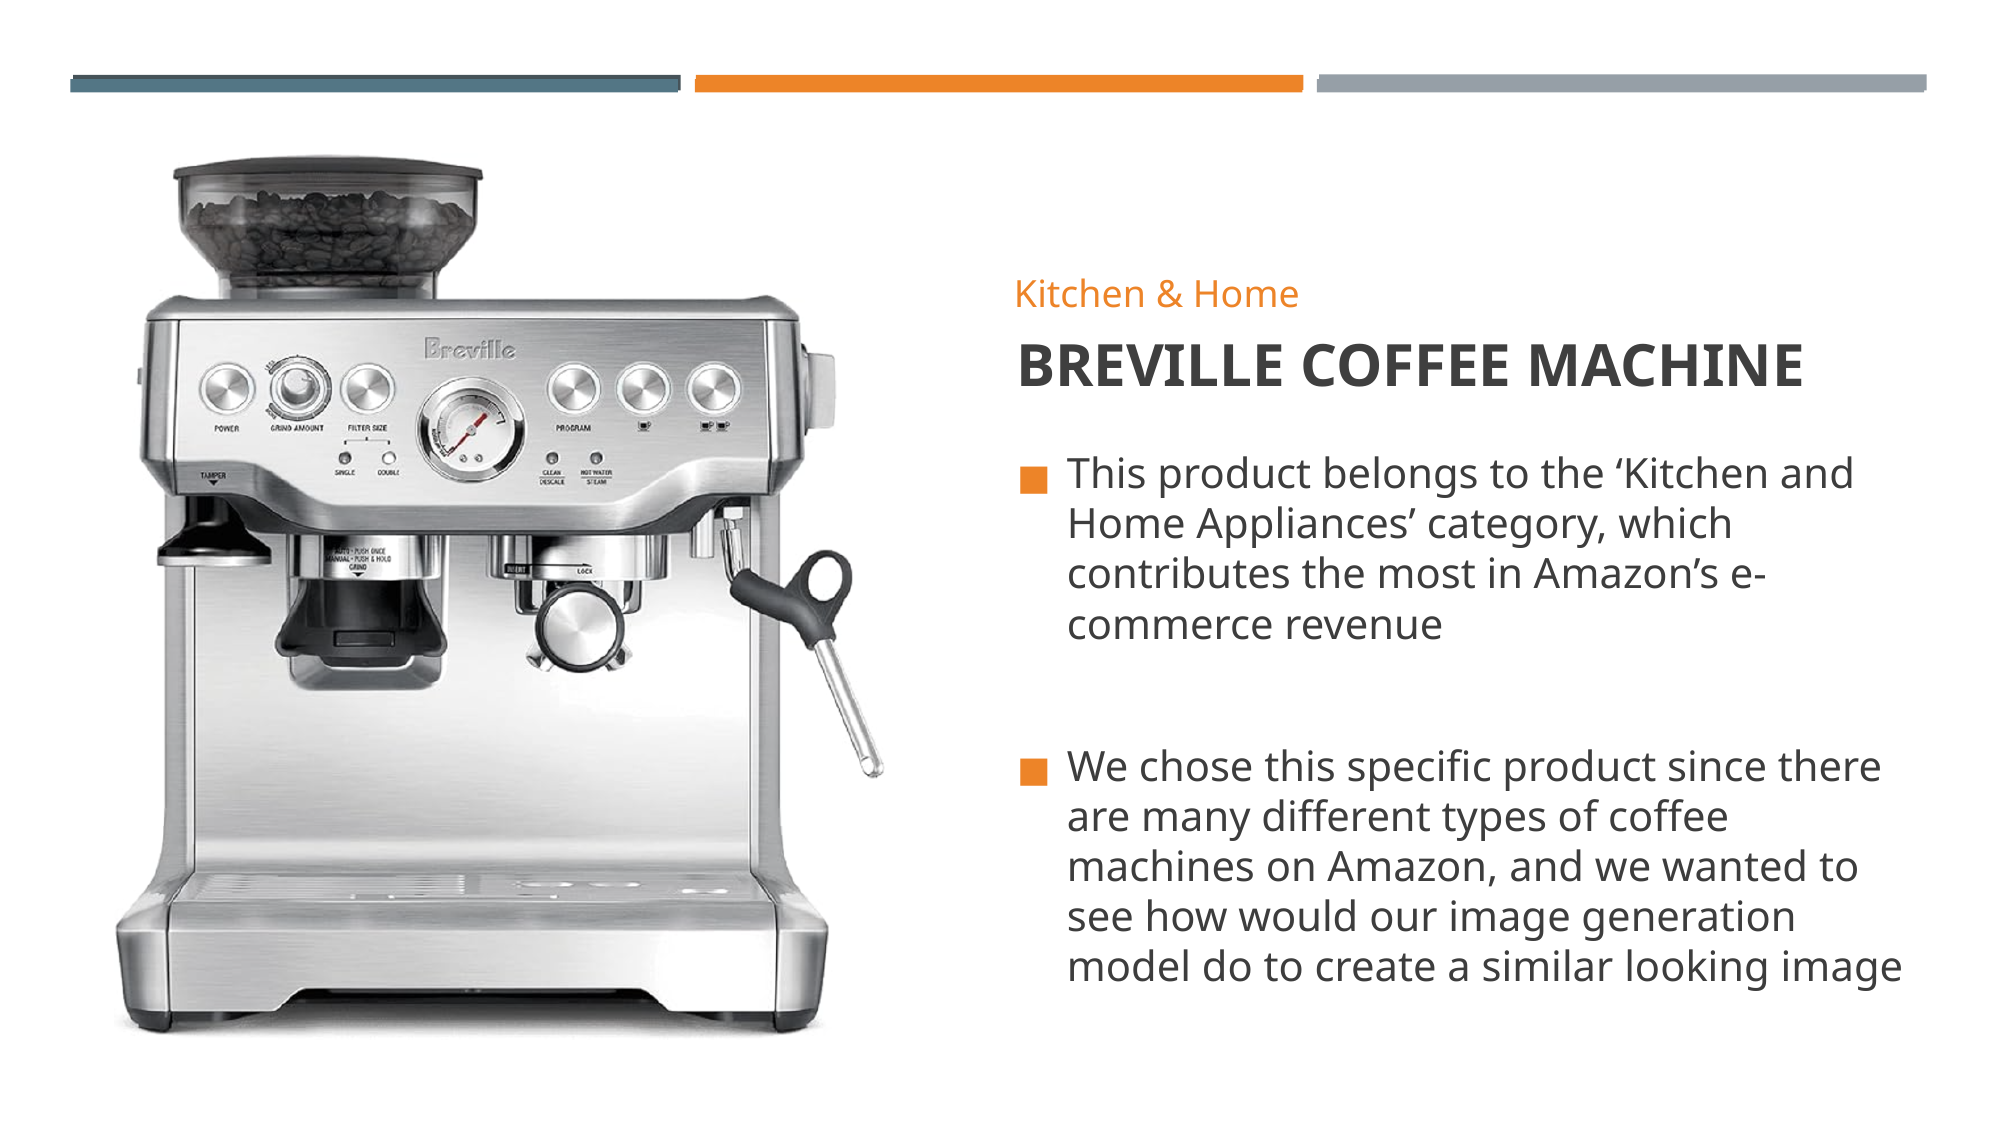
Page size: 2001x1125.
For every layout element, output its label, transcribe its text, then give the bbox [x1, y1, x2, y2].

text_box Kitchen & Home [998, 262, 1431, 323]
title BREVILLE COFFEE MACHINE [1000, 296, 1925, 406]
list This product belongs to the ‘Kitchen and Home Appliances’ category, which contributes the most in Amazon’s e-commerce revenue We chose this specific product since there are many different types of coffee machines on Amazon, and we wanted to see how would our image generation model do to create a similar looking image [1001, 439, 1925, 1011]
picture [74, 124, 924, 1054]
